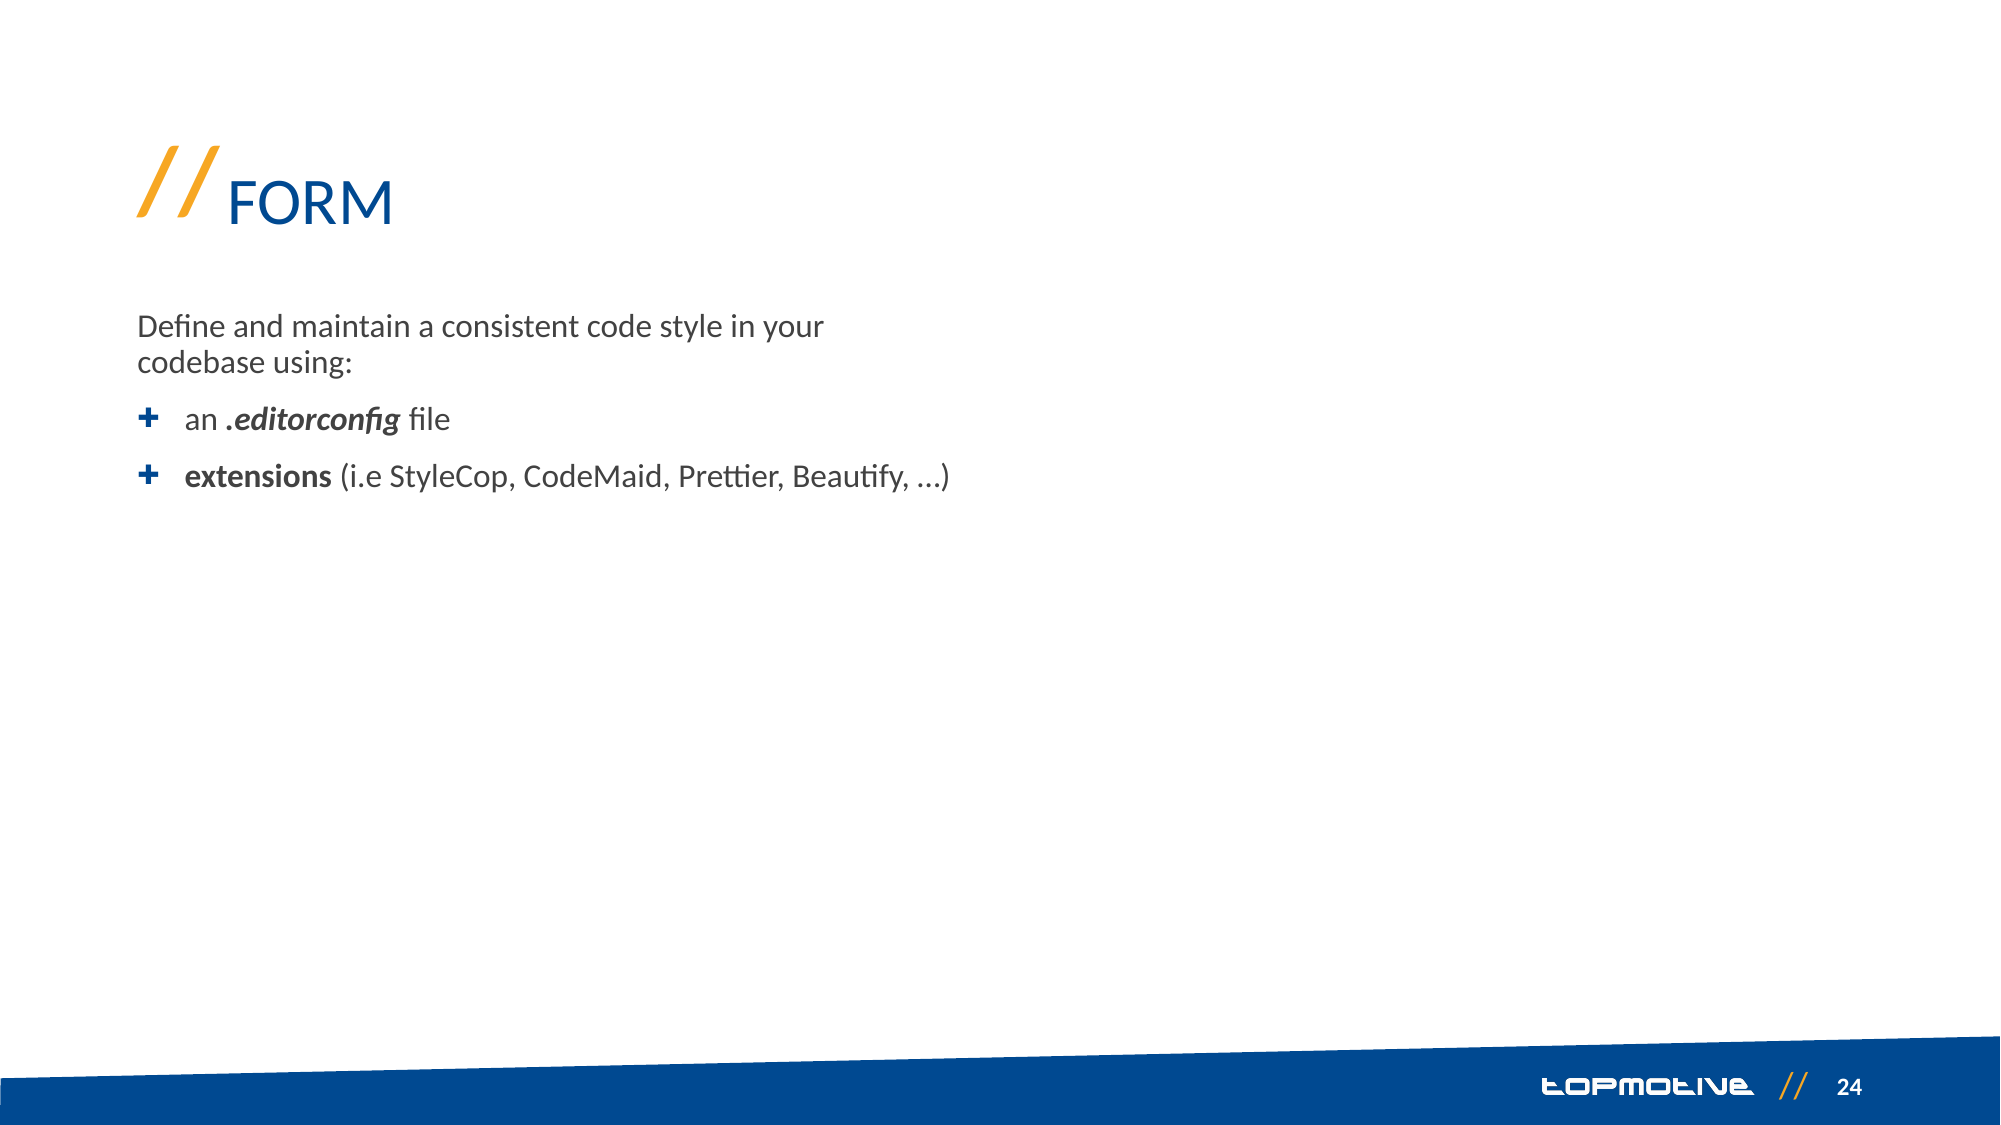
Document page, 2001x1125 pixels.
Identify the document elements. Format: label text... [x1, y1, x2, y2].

slide_number 24 [1800, 1065, 1863, 1107]
title Form [227, 158, 1863, 240]
picture [1542, 1078, 1755, 1095]
list Define and maintain a consistent code style in your codebase using: an .editorconfig file extensions (i.e StyleCop, CodeMaid, Prettier, Beautify, …) [137, 308, 959, 932]
